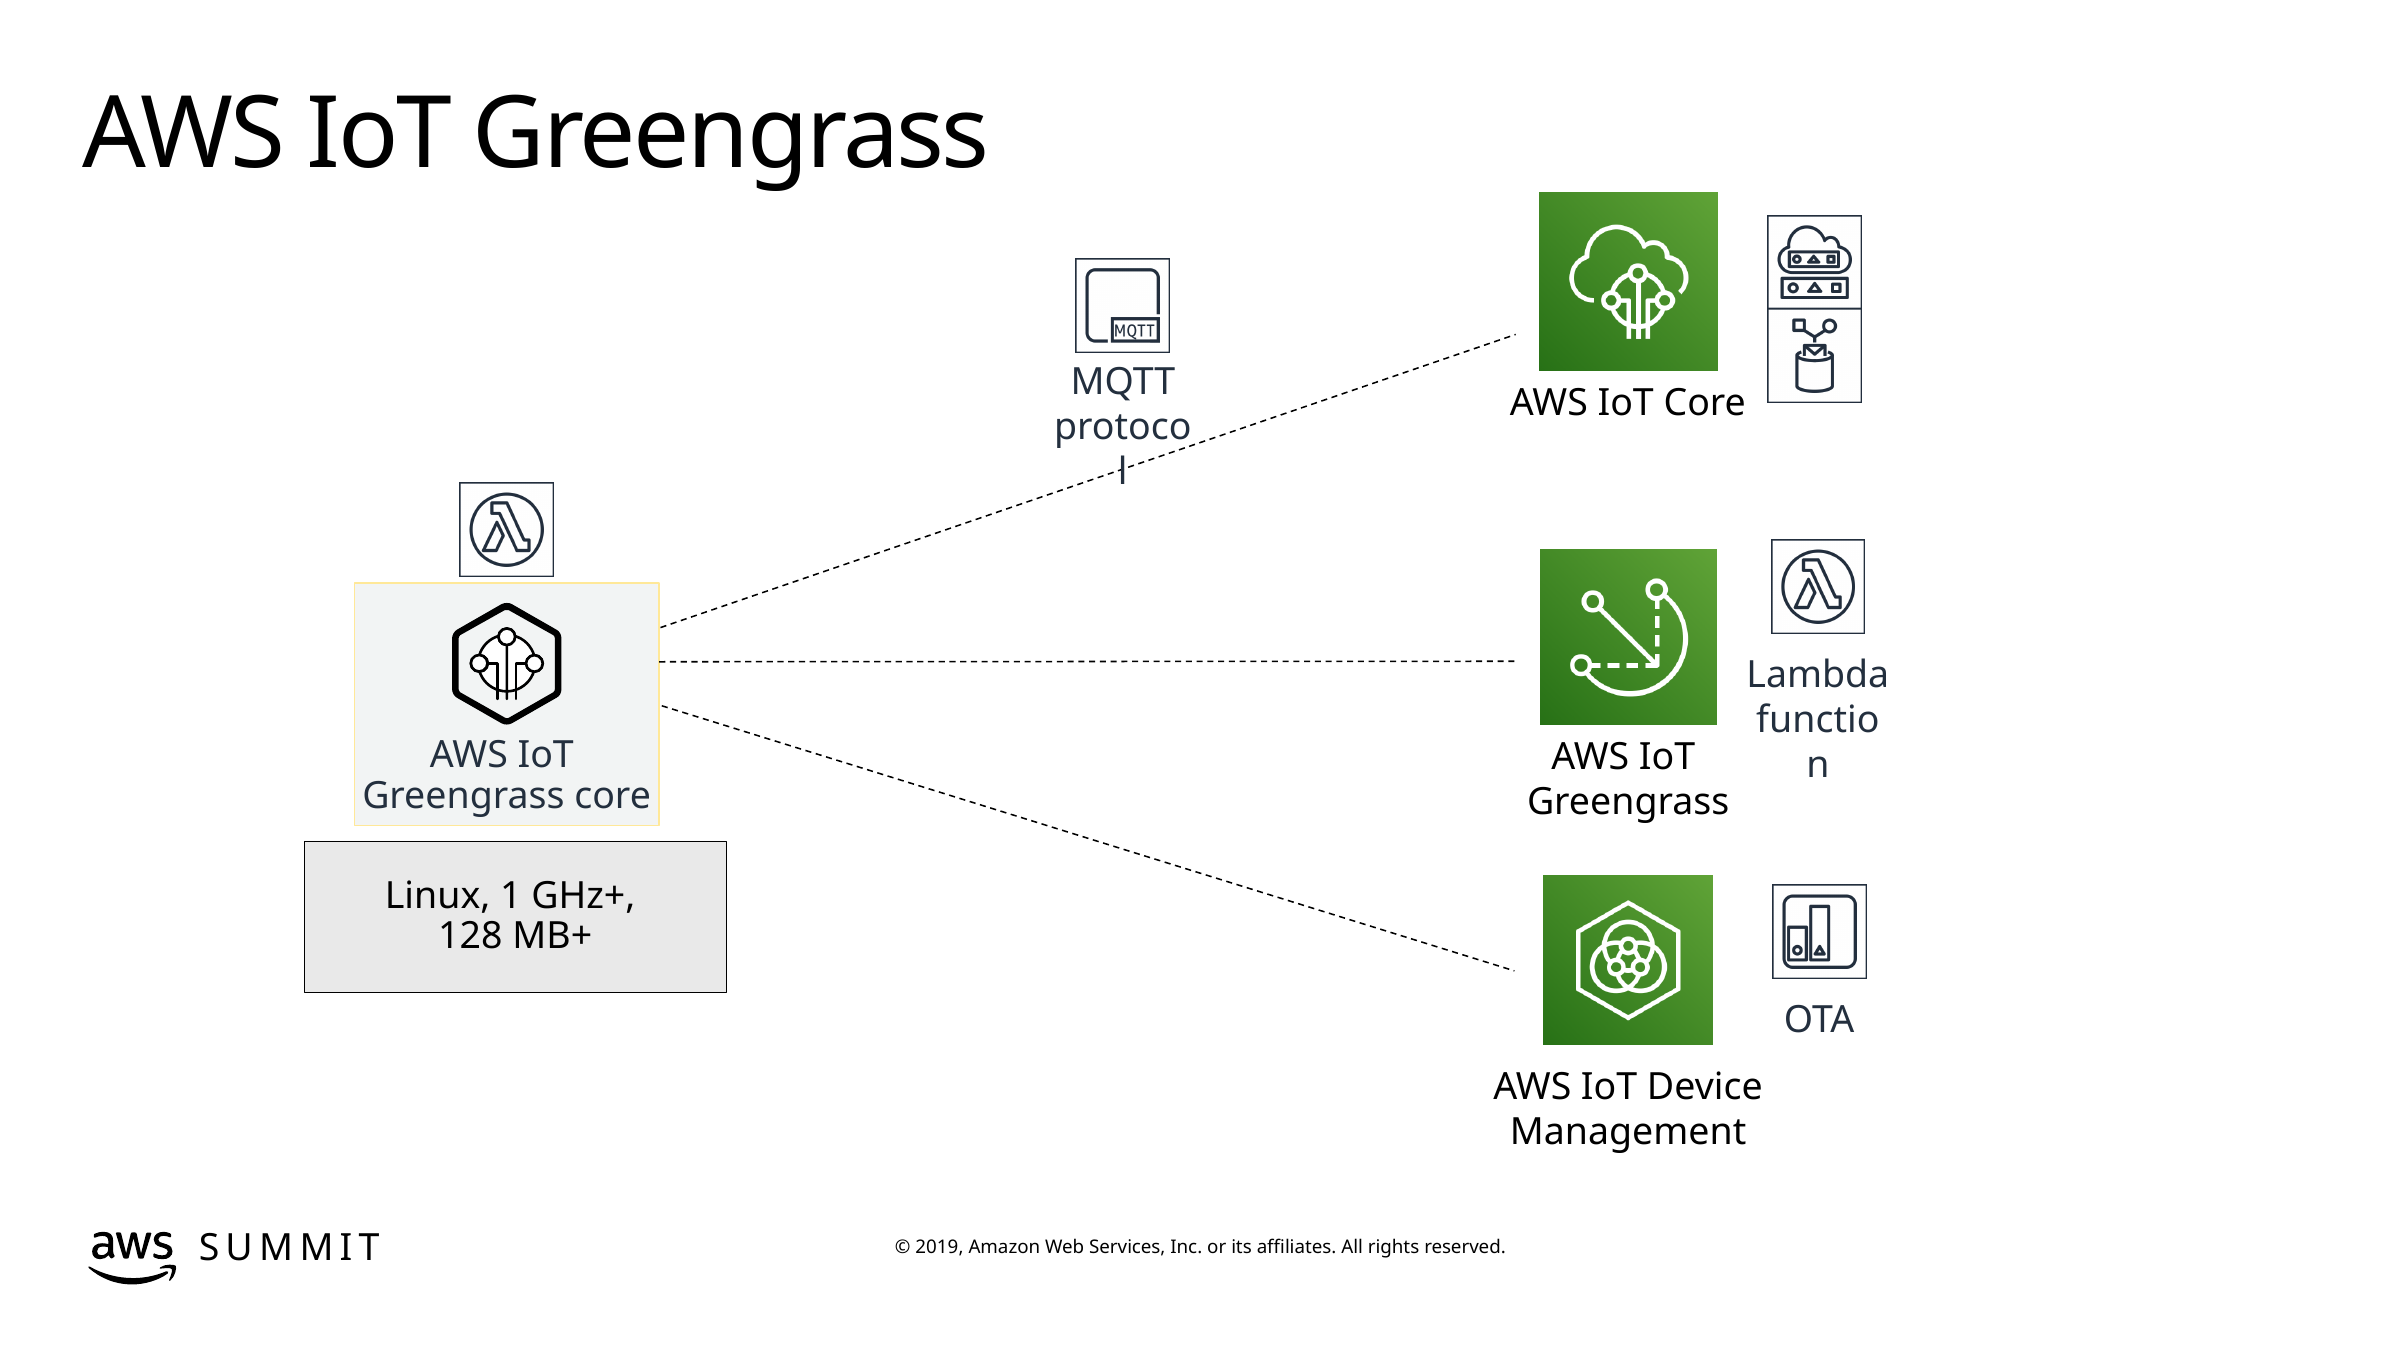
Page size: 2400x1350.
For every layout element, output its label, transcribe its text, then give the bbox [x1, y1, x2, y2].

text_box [660, 334, 1516, 628]
text_box [354, 582, 660, 725]
picture [1543, 875, 1713, 1045]
text_box Linux, 1 GHz+, 128 MB+ [304, 840, 727, 993]
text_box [661, 705, 1515, 972]
text_box [354, 772, 660, 826]
picture [459, 482, 554, 577]
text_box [451, 602, 562, 726]
picture [1767, 214, 1862, 403]
text_box AWS IoT Greengrass core [323, 725, 661, 772]
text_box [1034, 258, 1212, 456]
title AWS IoT Greengrass [52, 56, 2348, 235]
text_box AWS IoT Core [1516, 370, 1817, 431]
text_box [1729, 539, 1907, 749]
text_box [1730, 884, 1908, 1049]
text_box AWS IoT Greengrass [1515, 724, 1817, 830]
picture [1540, 548, 1717, 726]
text_box AWS IoT Device Management [1439, 1054, 1817, 1160]
picture [1539, 192, 1718, 371]
